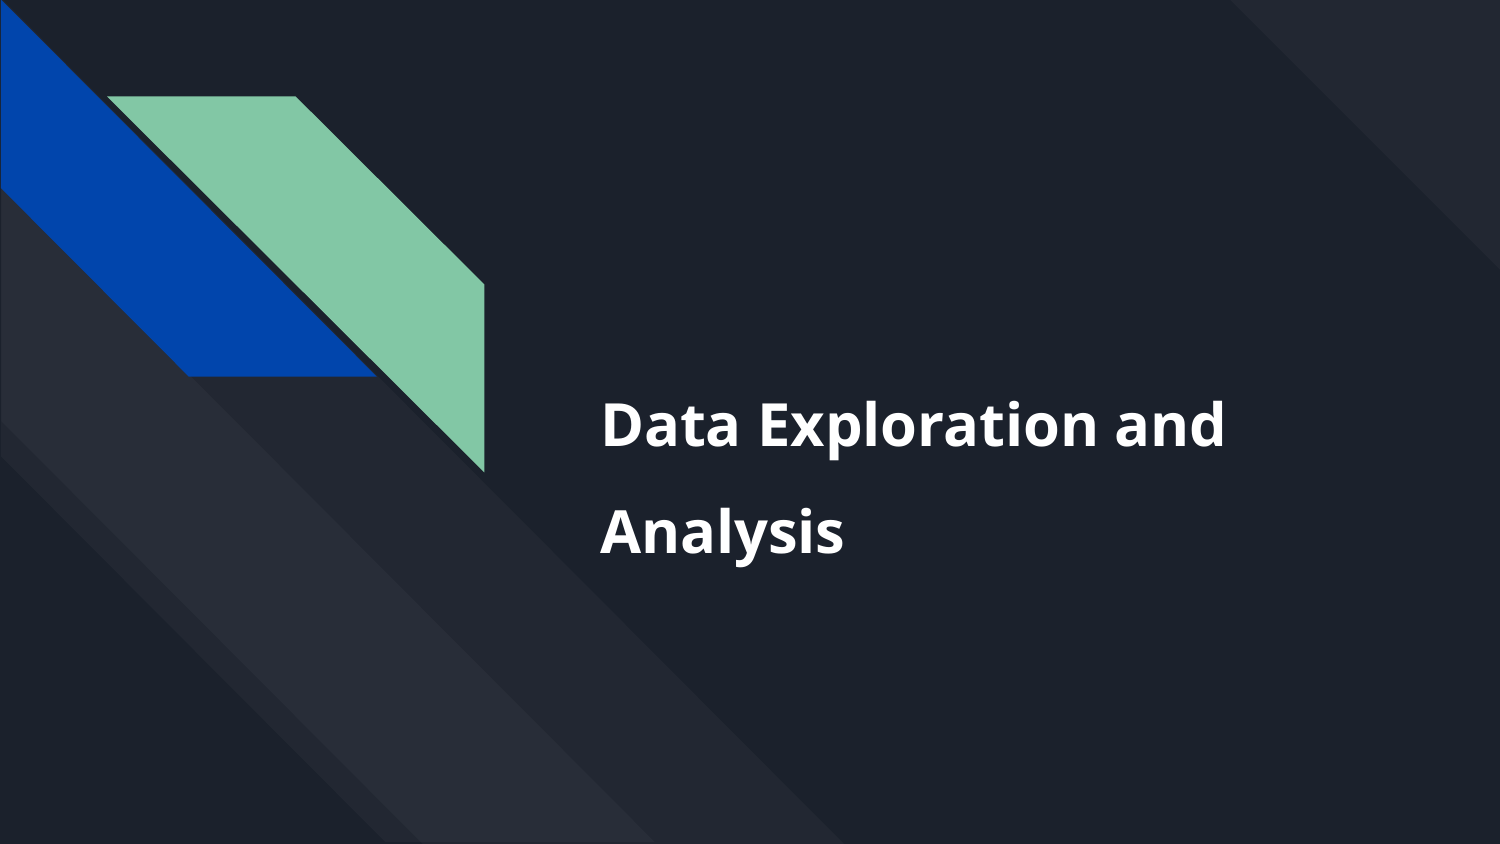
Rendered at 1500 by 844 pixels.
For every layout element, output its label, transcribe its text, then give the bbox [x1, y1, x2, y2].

title Data Exploration and Analysis [585, 336, 1441, 653]
